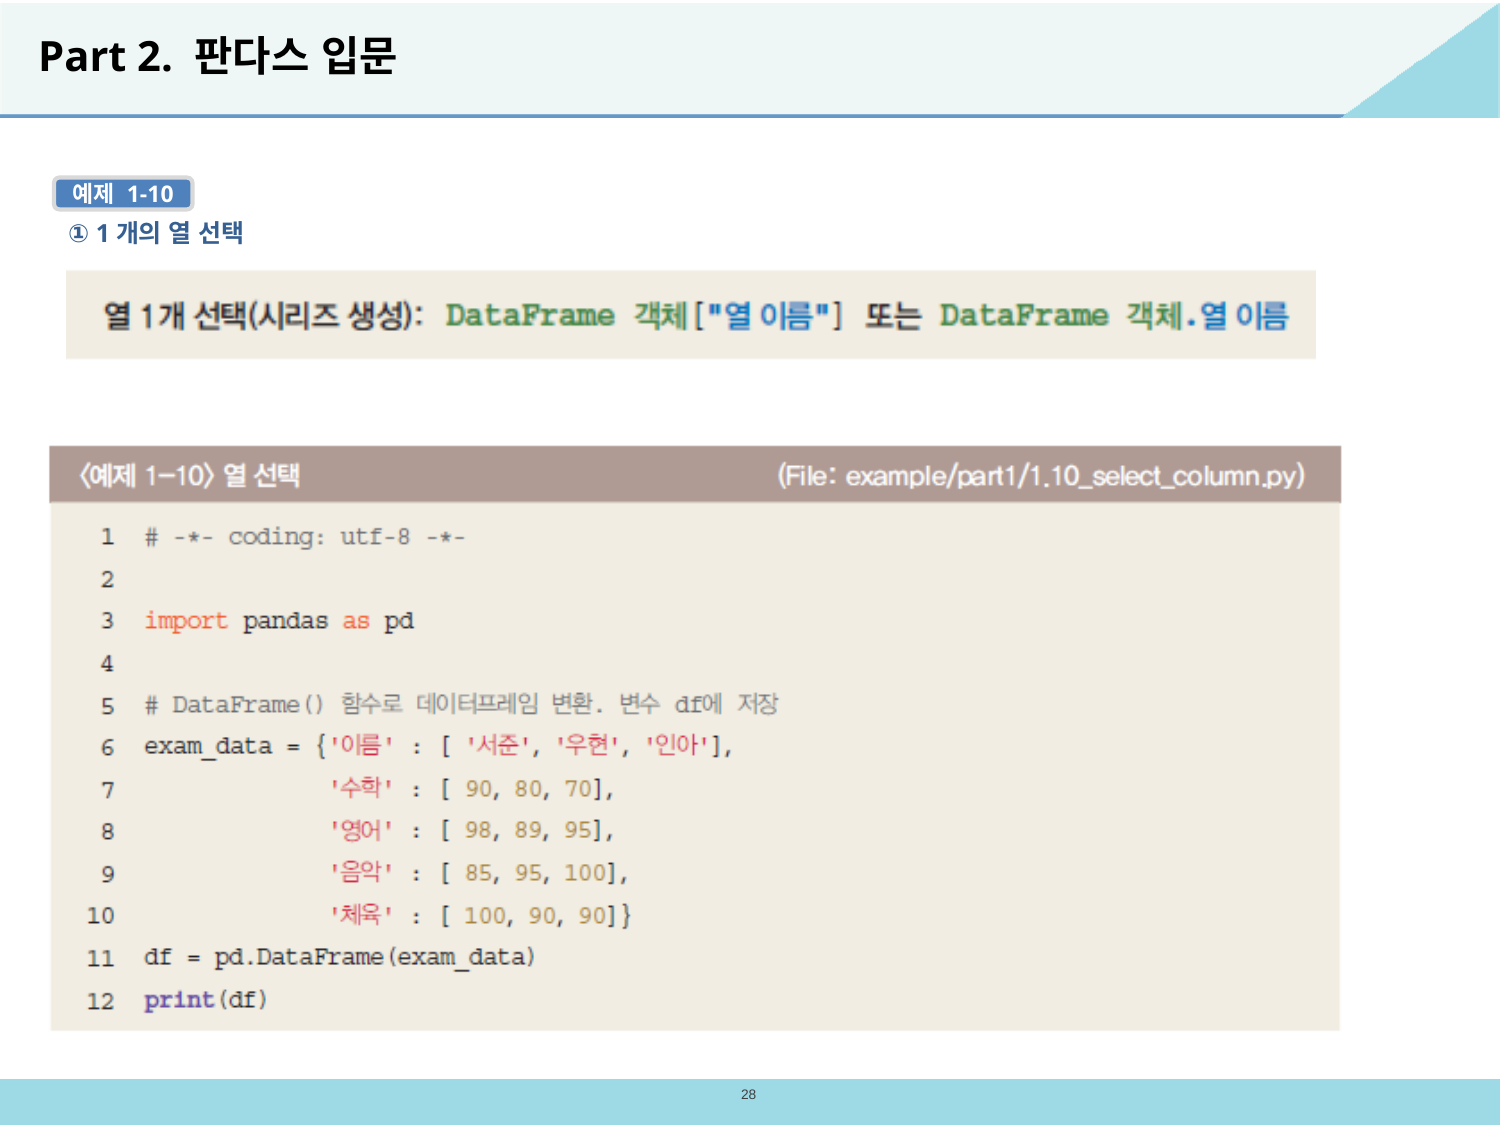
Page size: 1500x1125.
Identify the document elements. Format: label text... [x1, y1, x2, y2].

picture [0, 1079, 1500, 1125]
picture [65, 252, 1316, 374]
text_box ① 1개의 열 선택 [53, 210, 260, 255]
text_box Part 2. 판다스 입문 [23, 7, 1483, 102]
text_box 예제 1-10 [51, 175, 195, 212]
picture [0, 3, 1500, 118]
picture [39, 432, 1363, 1049]
